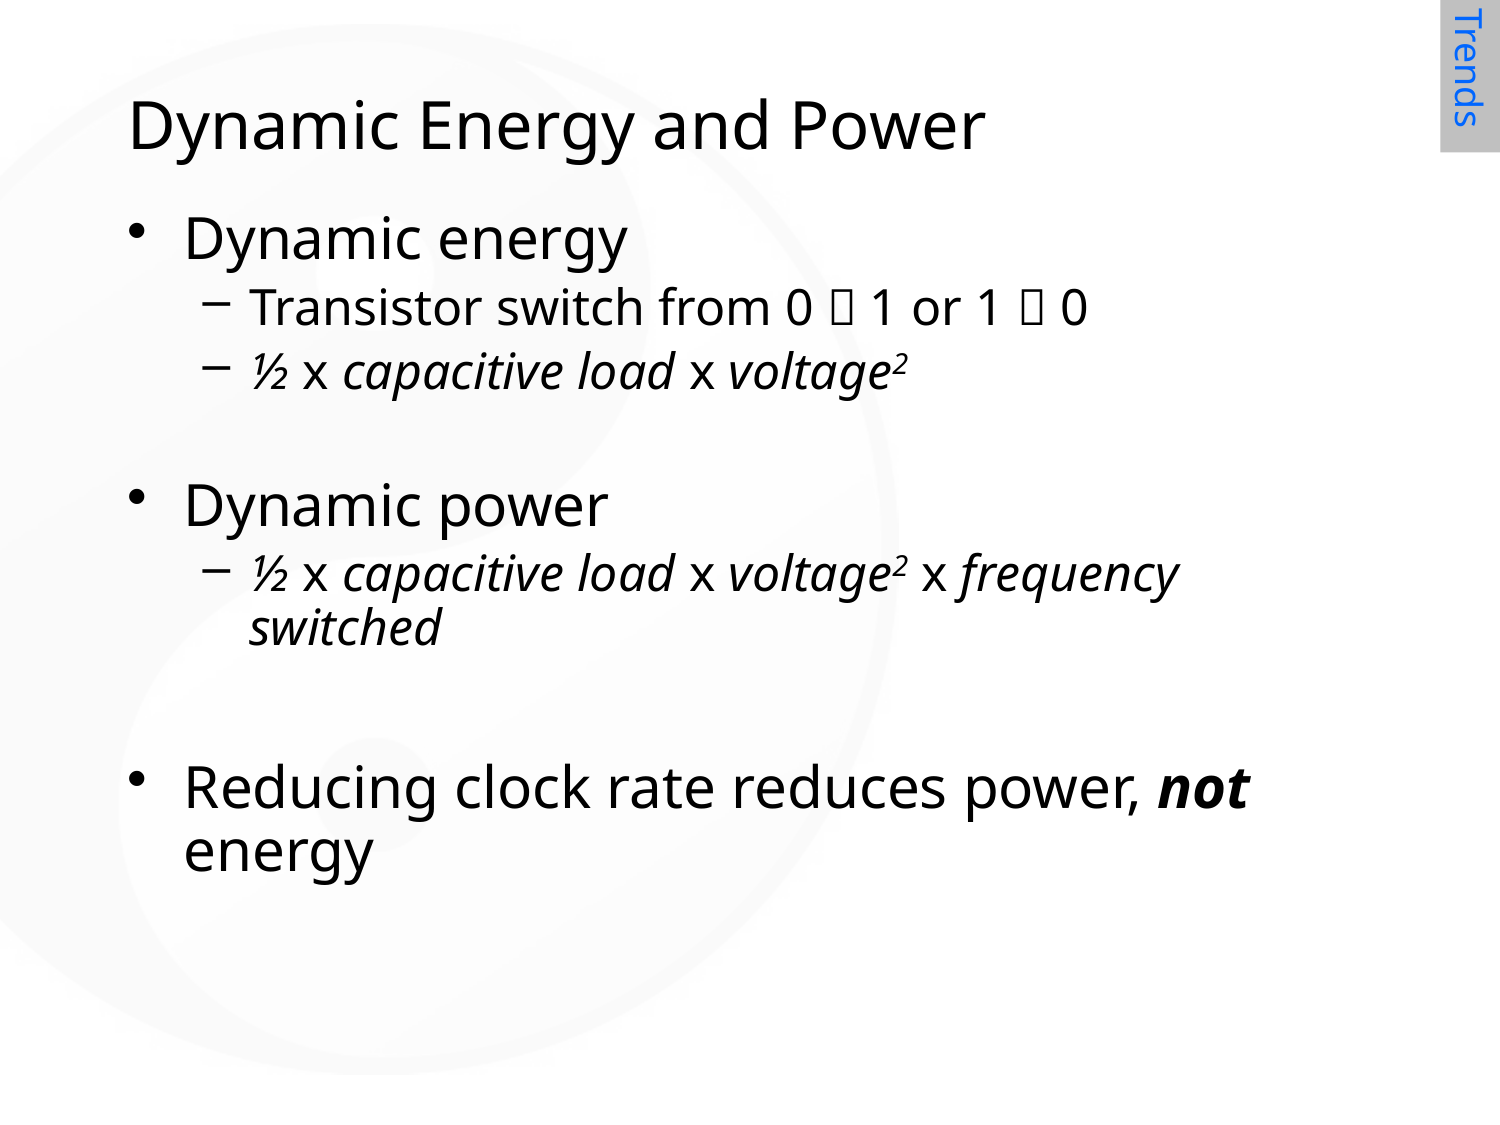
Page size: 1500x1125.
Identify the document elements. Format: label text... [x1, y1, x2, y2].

list Dynamic energy Transistor switch from 0  1 or 1  0 ½ x capacitive load x voltage2 Dynamic power ½ x capacitive load x voltage2 x frequency switched Reducing clock rate reduces power, not energy [112, 201, 1388, 1038]
text_box Trends [1440, 0, 1500, 153]
title Dynamic Energy and Power [112, 60, 1388, 186]
